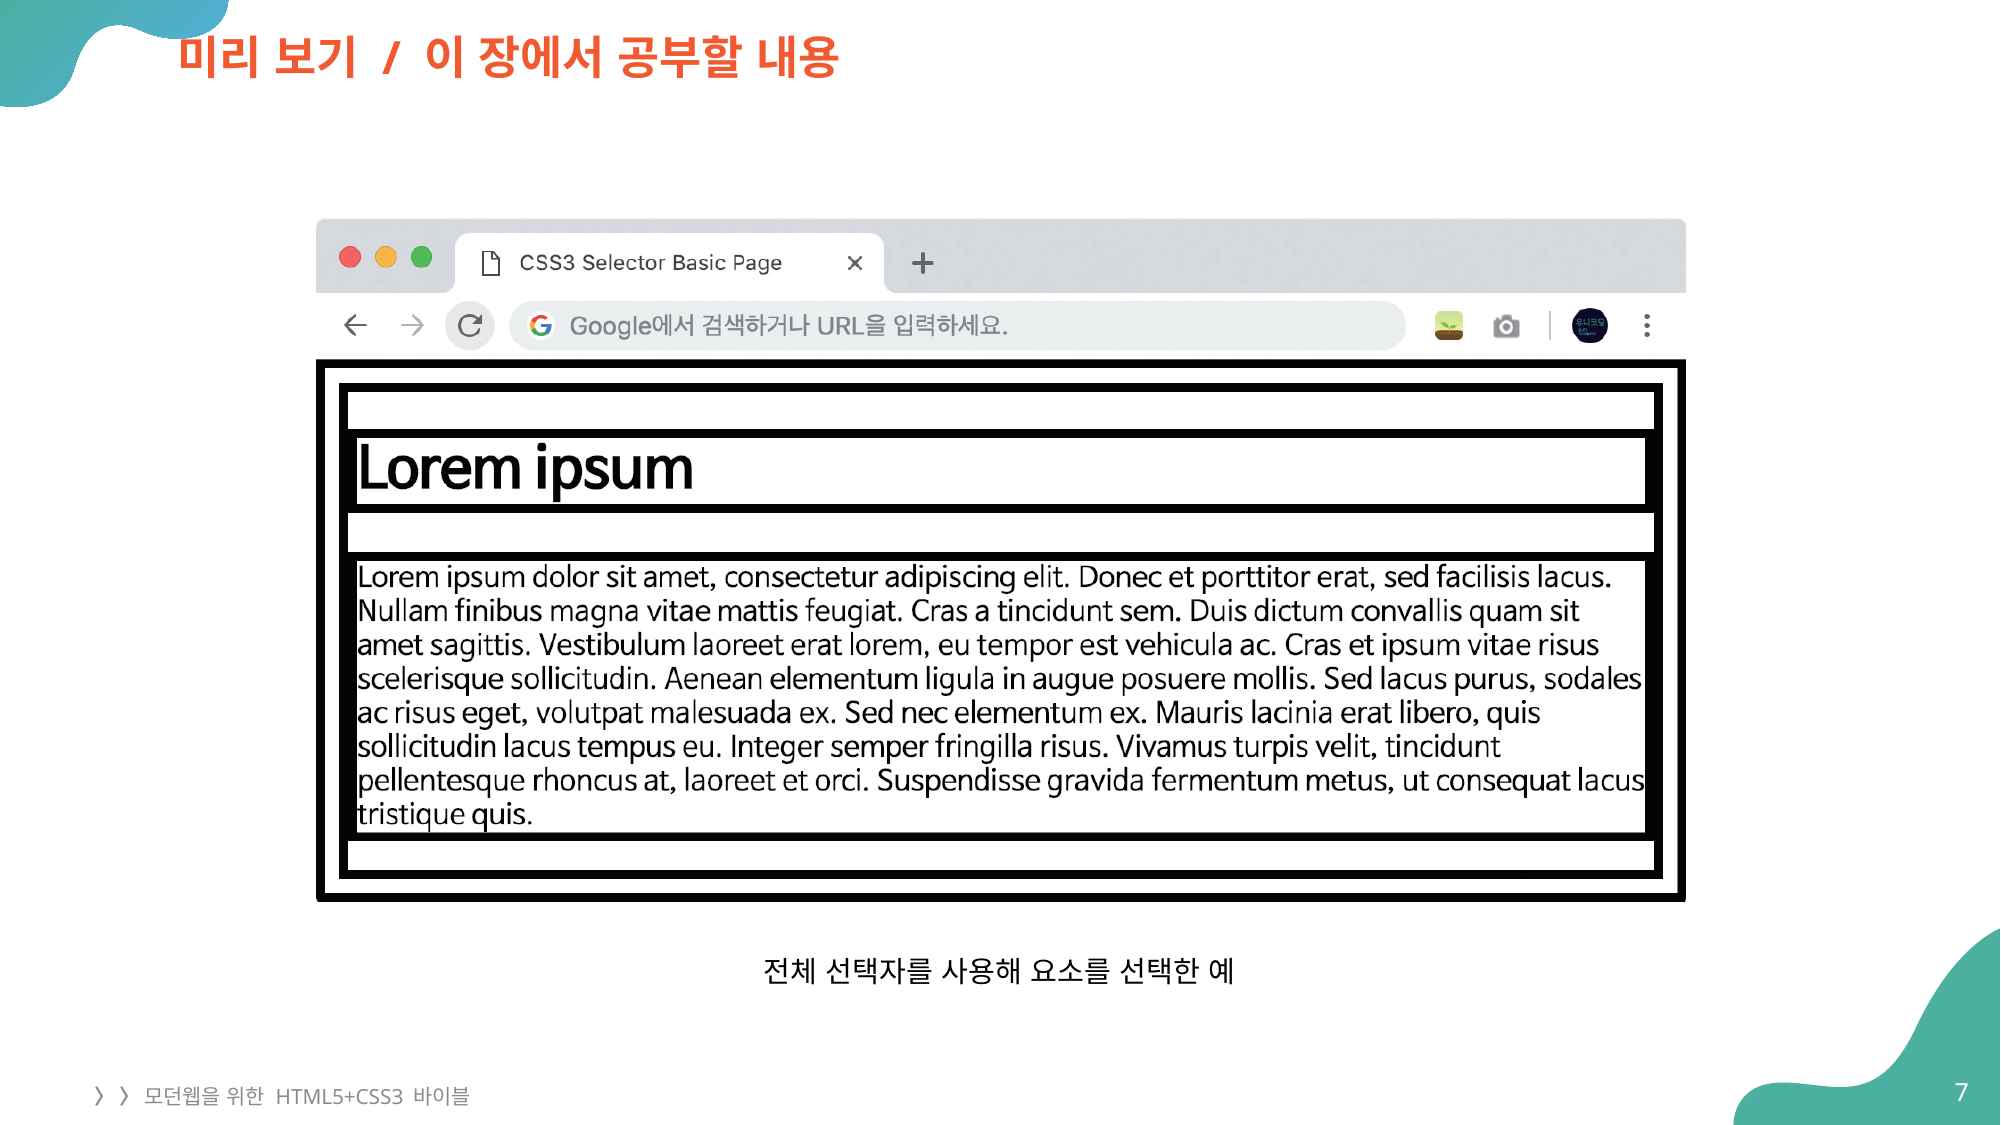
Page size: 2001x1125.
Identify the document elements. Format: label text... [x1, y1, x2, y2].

text_box 전체 선택자를 사용해 요소를 선택한 예 [748, 946, 1252, 996]
footer 〉 〉 모던웹을 위한 HTML5+CSS3 바이블 [79, 1078, 755, 1114]
picture [314, 218, 1686, 907]
title 미리 보기 / 이 장에서 공부할 내용 [162, 27, 2000, 93]
slide_number 7 [1917, 1063, 1984, 1124]
